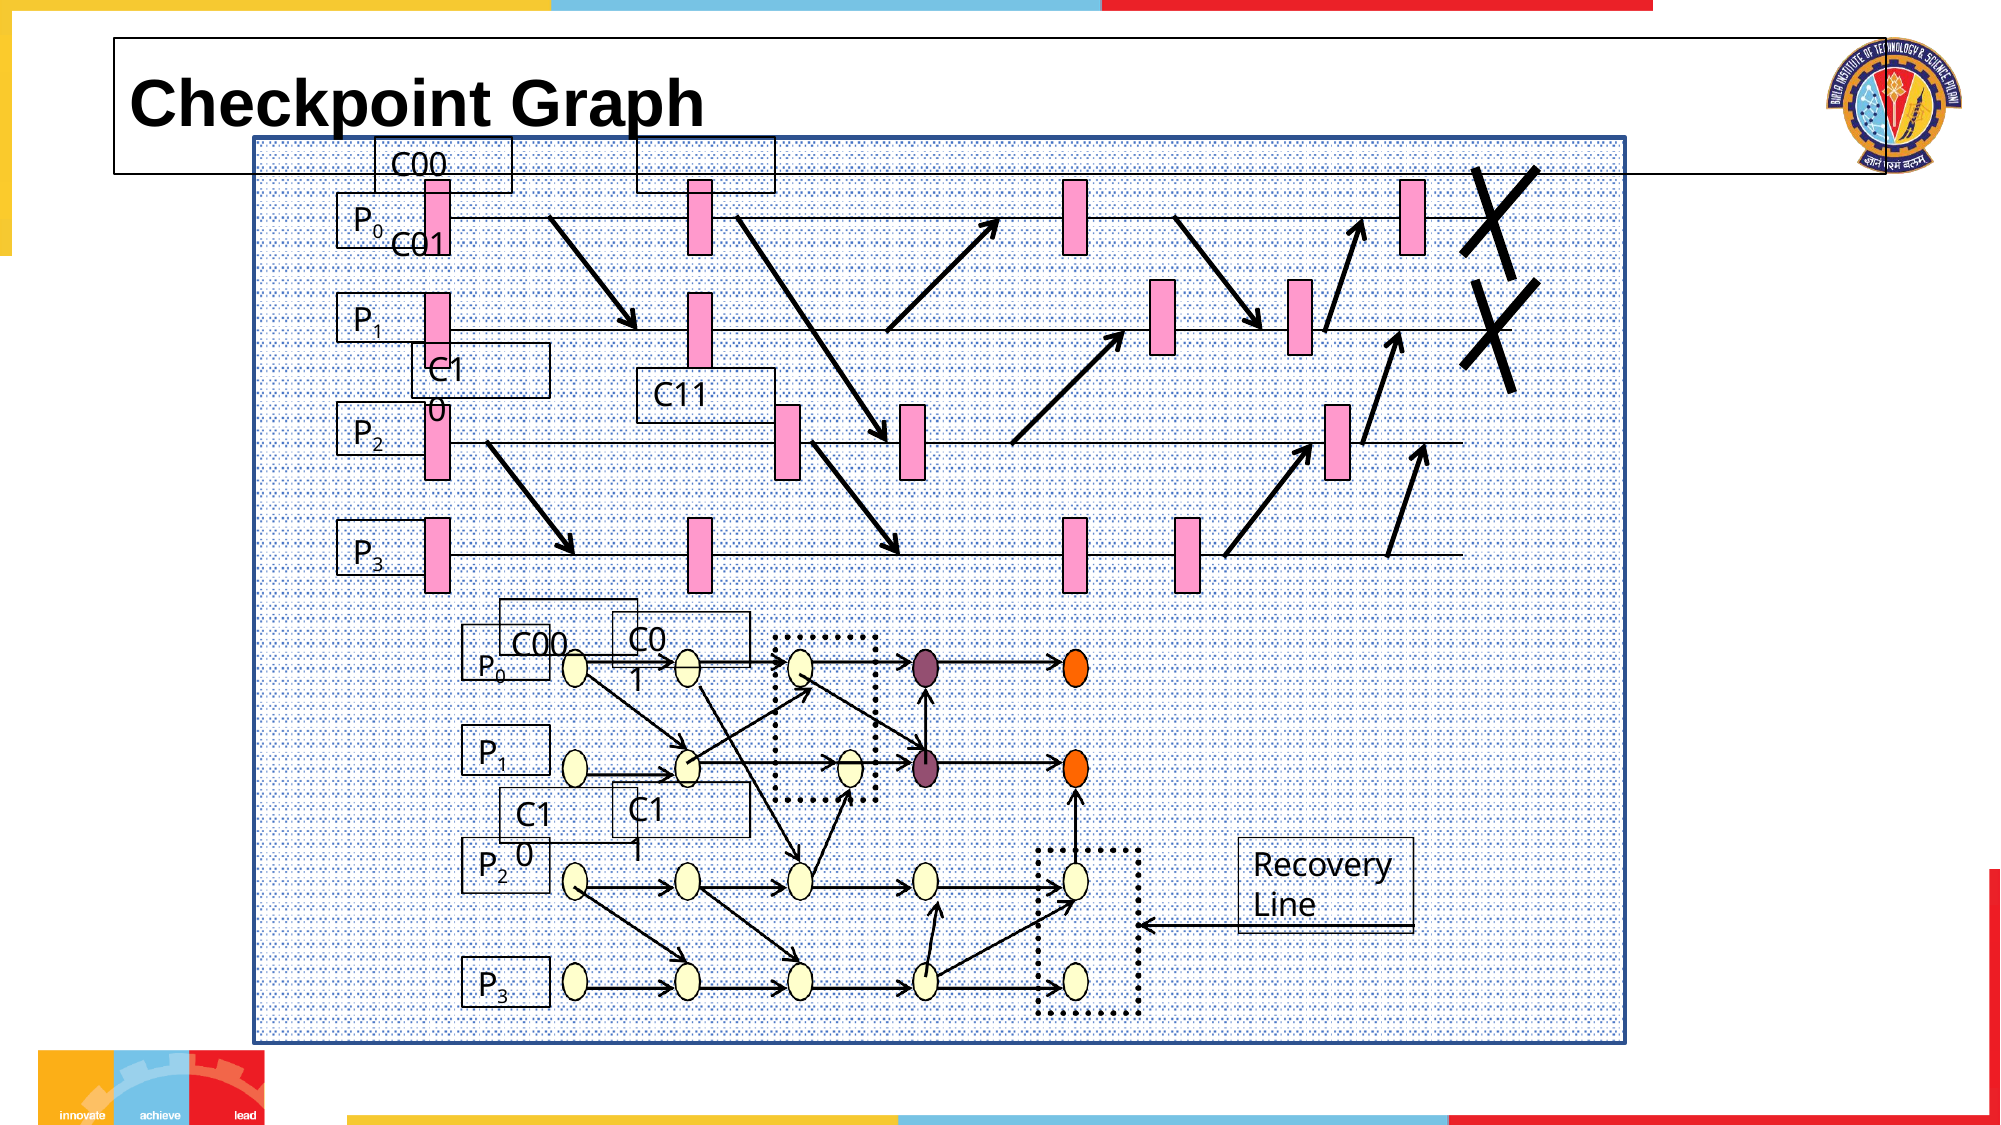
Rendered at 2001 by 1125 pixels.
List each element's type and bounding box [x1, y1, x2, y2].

picture [0, 0, 1653, 256]
picture [38, 1050, 265, 1125]
text_box [112, 36, 1888, 1046]
picture [1888, 37, 1962, 174]
text_box [461, 214, 1430, 1016]
picture [347, 869, 2000, 1125]
